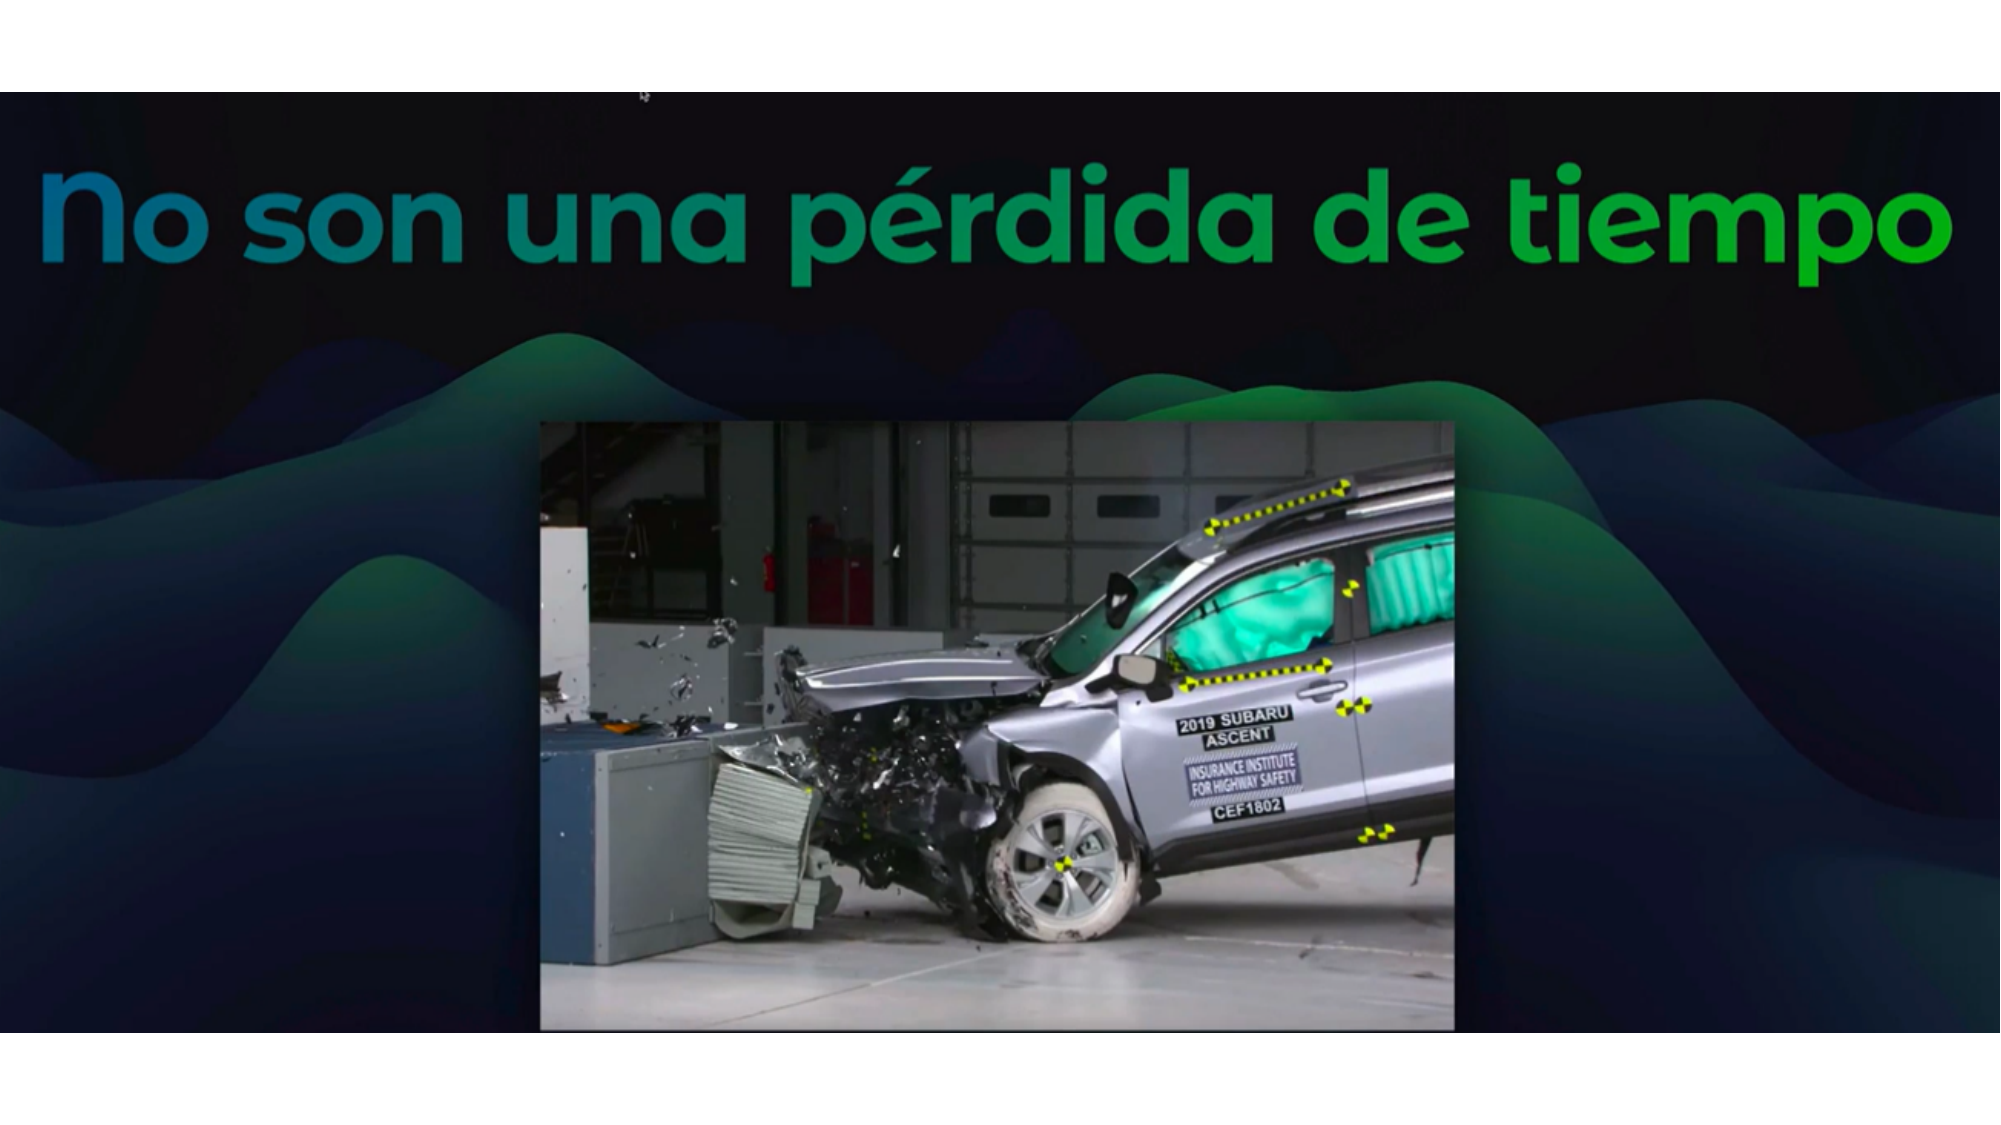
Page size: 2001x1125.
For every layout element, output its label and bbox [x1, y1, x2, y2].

picture [0, 92, 2000, 1033]
